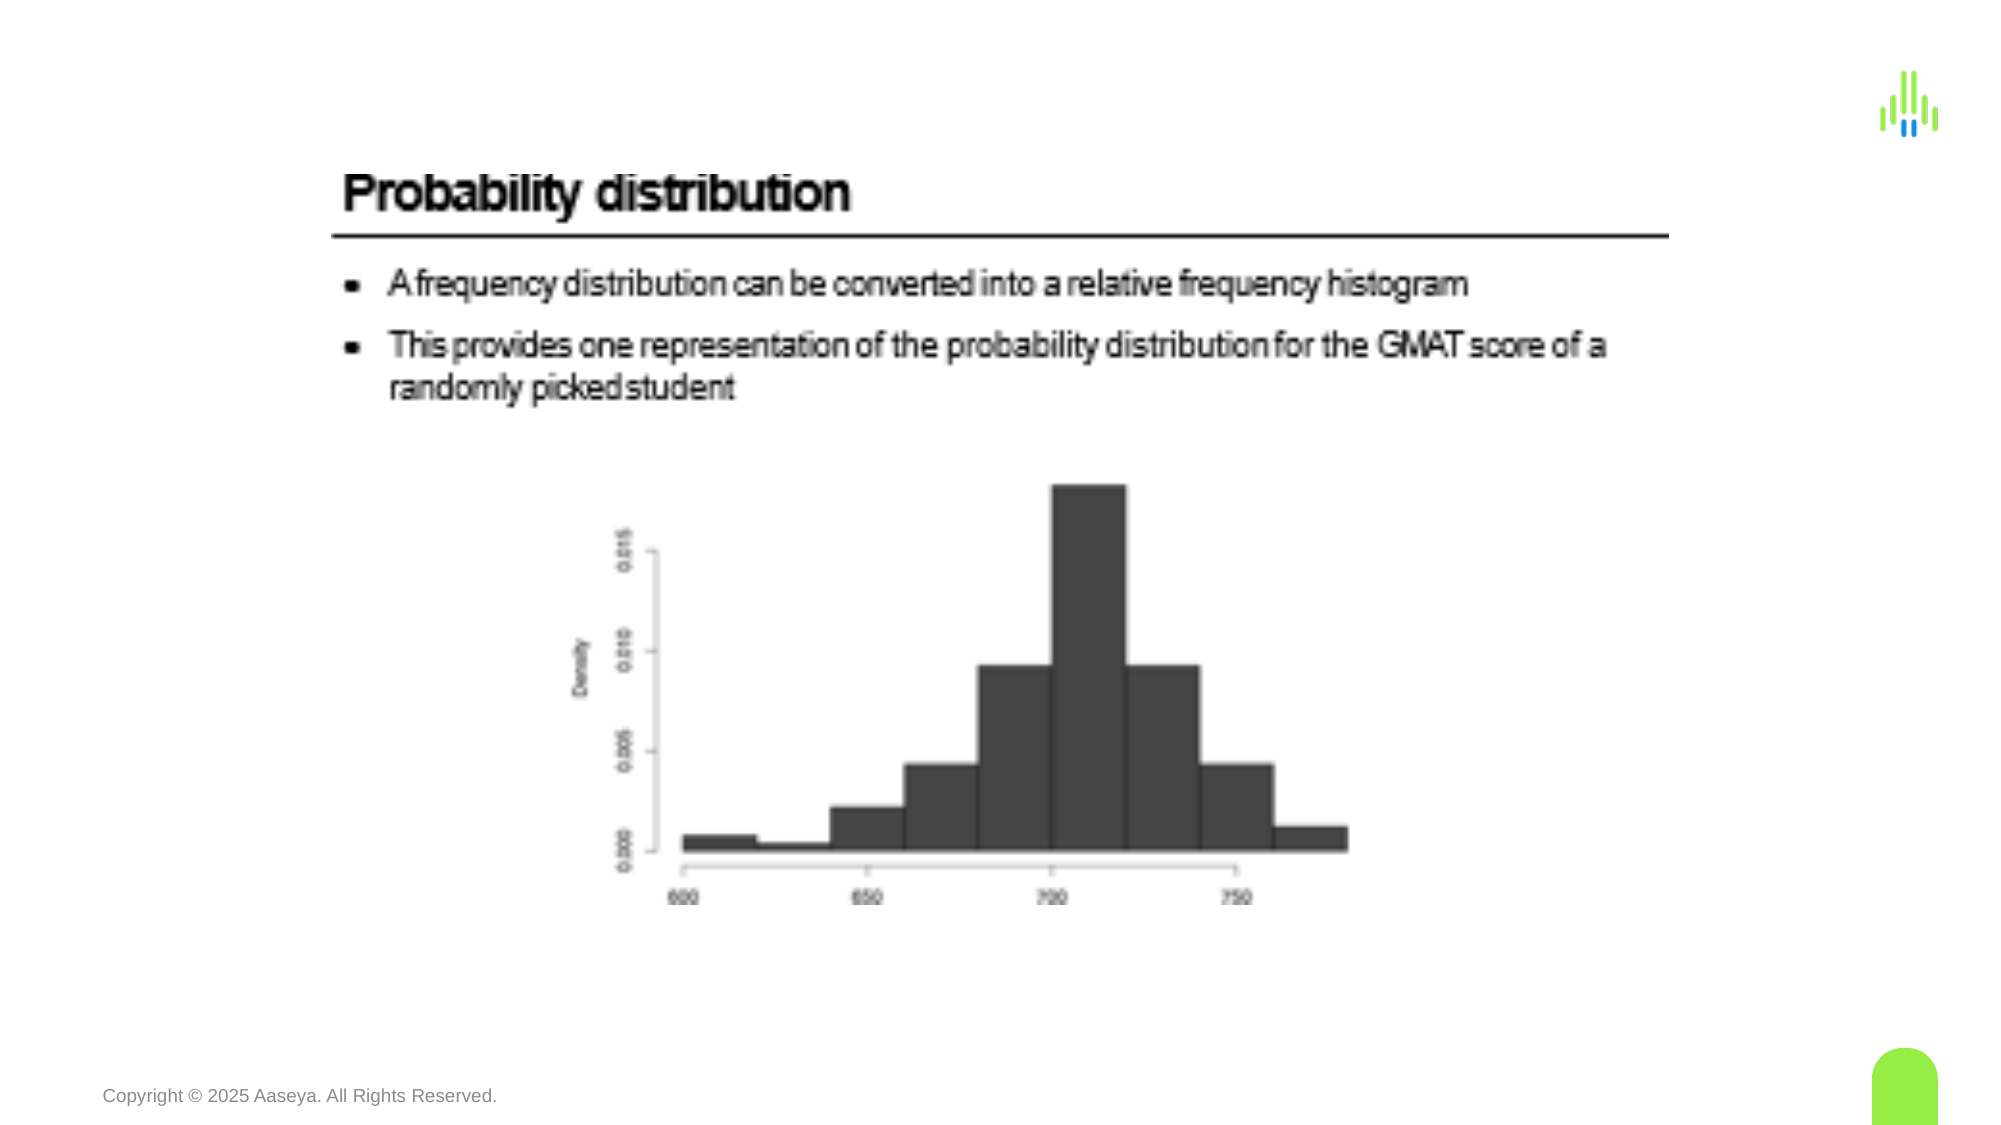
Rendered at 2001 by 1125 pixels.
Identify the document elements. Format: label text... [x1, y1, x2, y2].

picture [331, 174, 1669, 905]
footer Copyright © 2025 Aaseya. All Rights Reserved. [87, 1065, 763, 1125]
picture [1871, 56, 1948, 152]
